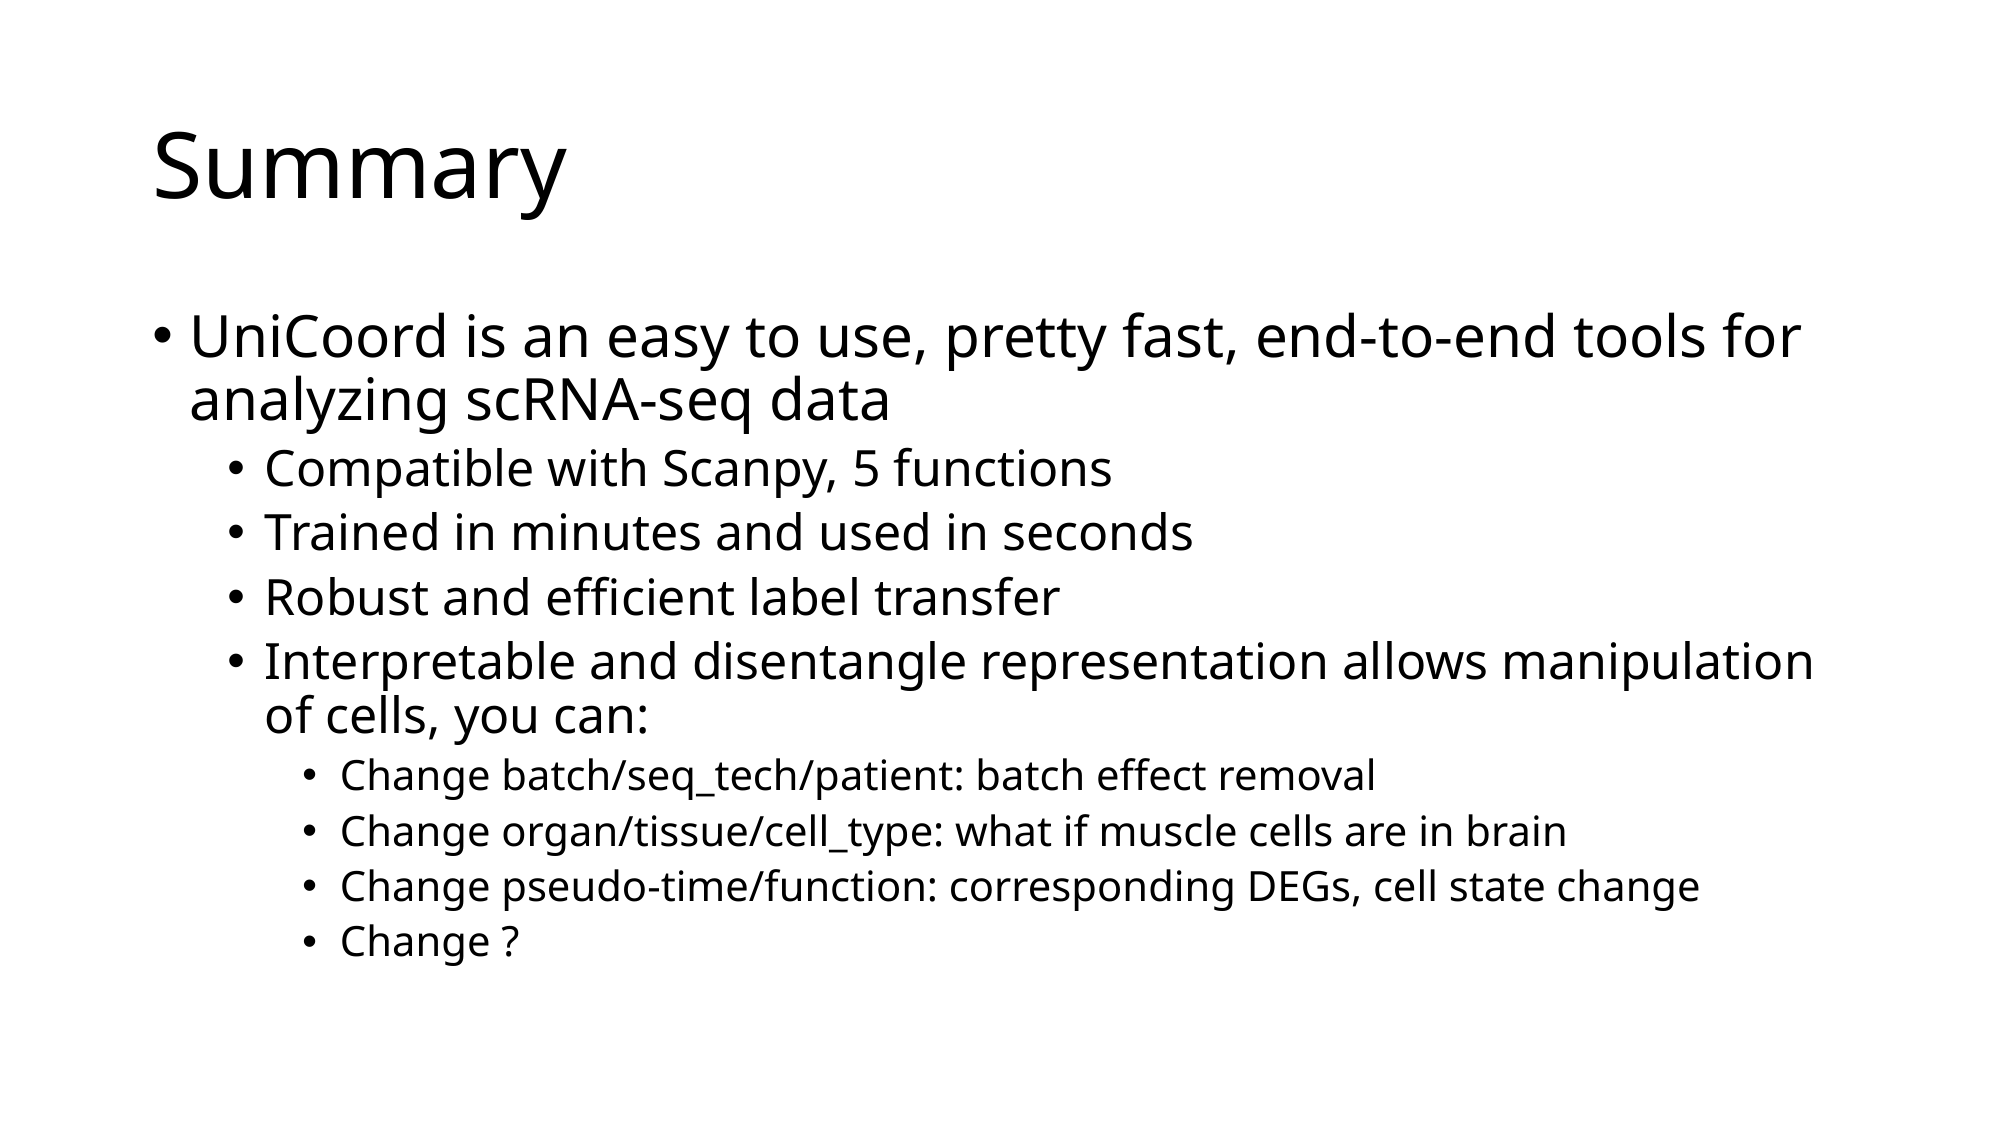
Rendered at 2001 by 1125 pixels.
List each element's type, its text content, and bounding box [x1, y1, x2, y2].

title Summary [137, 59, 1863, 278]
list UniCoord is an easy to use, pretty fast, end-to-end tools for analyzing scRNA-seq data Compatible with Scanpy, 5 functions Trained in minutes and used in seconds Robust and efficient label transfer Interpretable and disentangle representation allows manipulation of cells, you can: Change batch/seq_tech/patient: batch effect removal Change organ/tissue/cell_type: what if muscle cells are in brain Change pseudo-time/function: corresponding DEGs, cell state change Change ? [137, 299, 1863, 1014]
